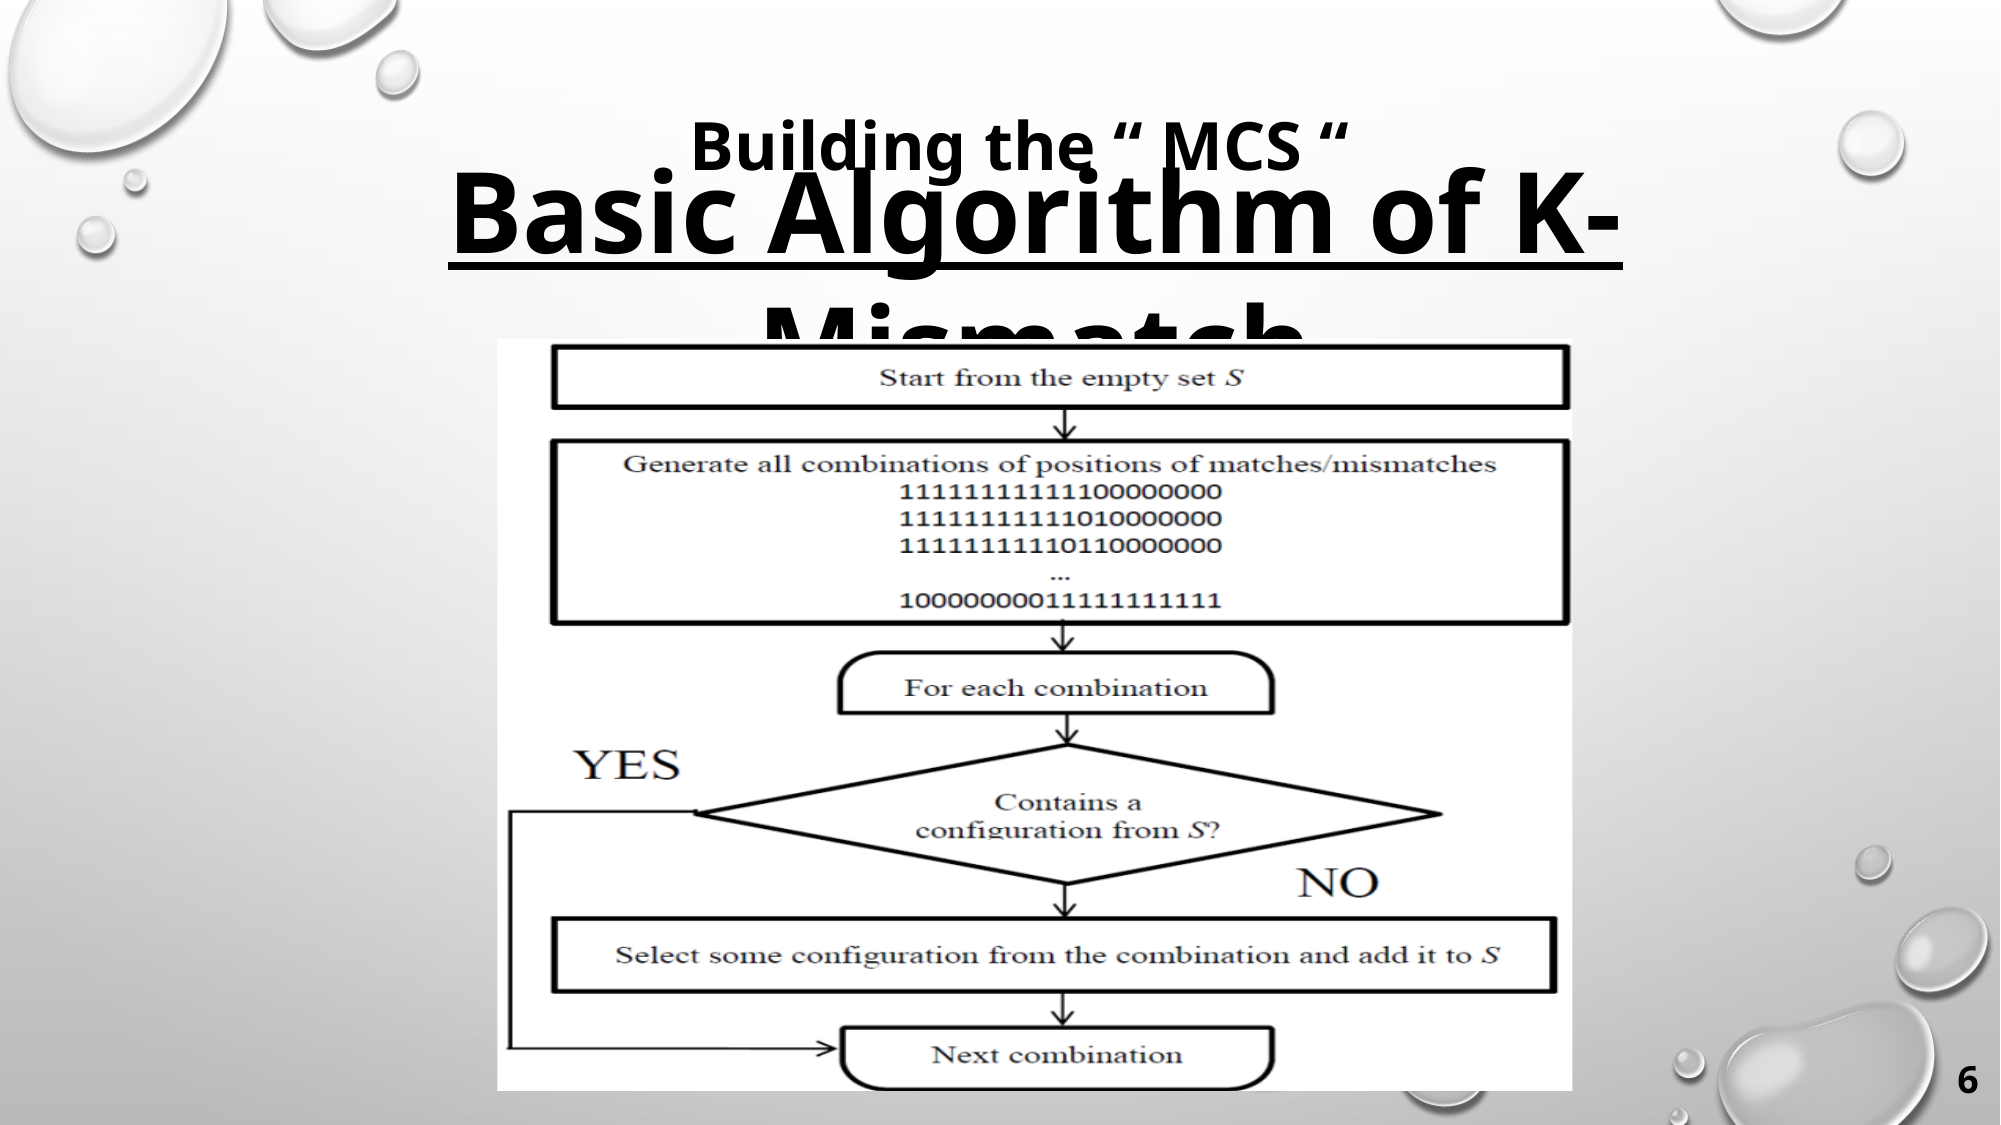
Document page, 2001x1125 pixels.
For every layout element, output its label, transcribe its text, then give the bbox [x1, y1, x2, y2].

text_box 6 [1931, 1044, 2000, 1113]
text_box Basic Algorithm of K-Mismatch [206, 159, 1864, 392]
text_box Building the “ MCS “ [556, 63, 1501, 224]
picture [0, 0, 2000, 1125]
